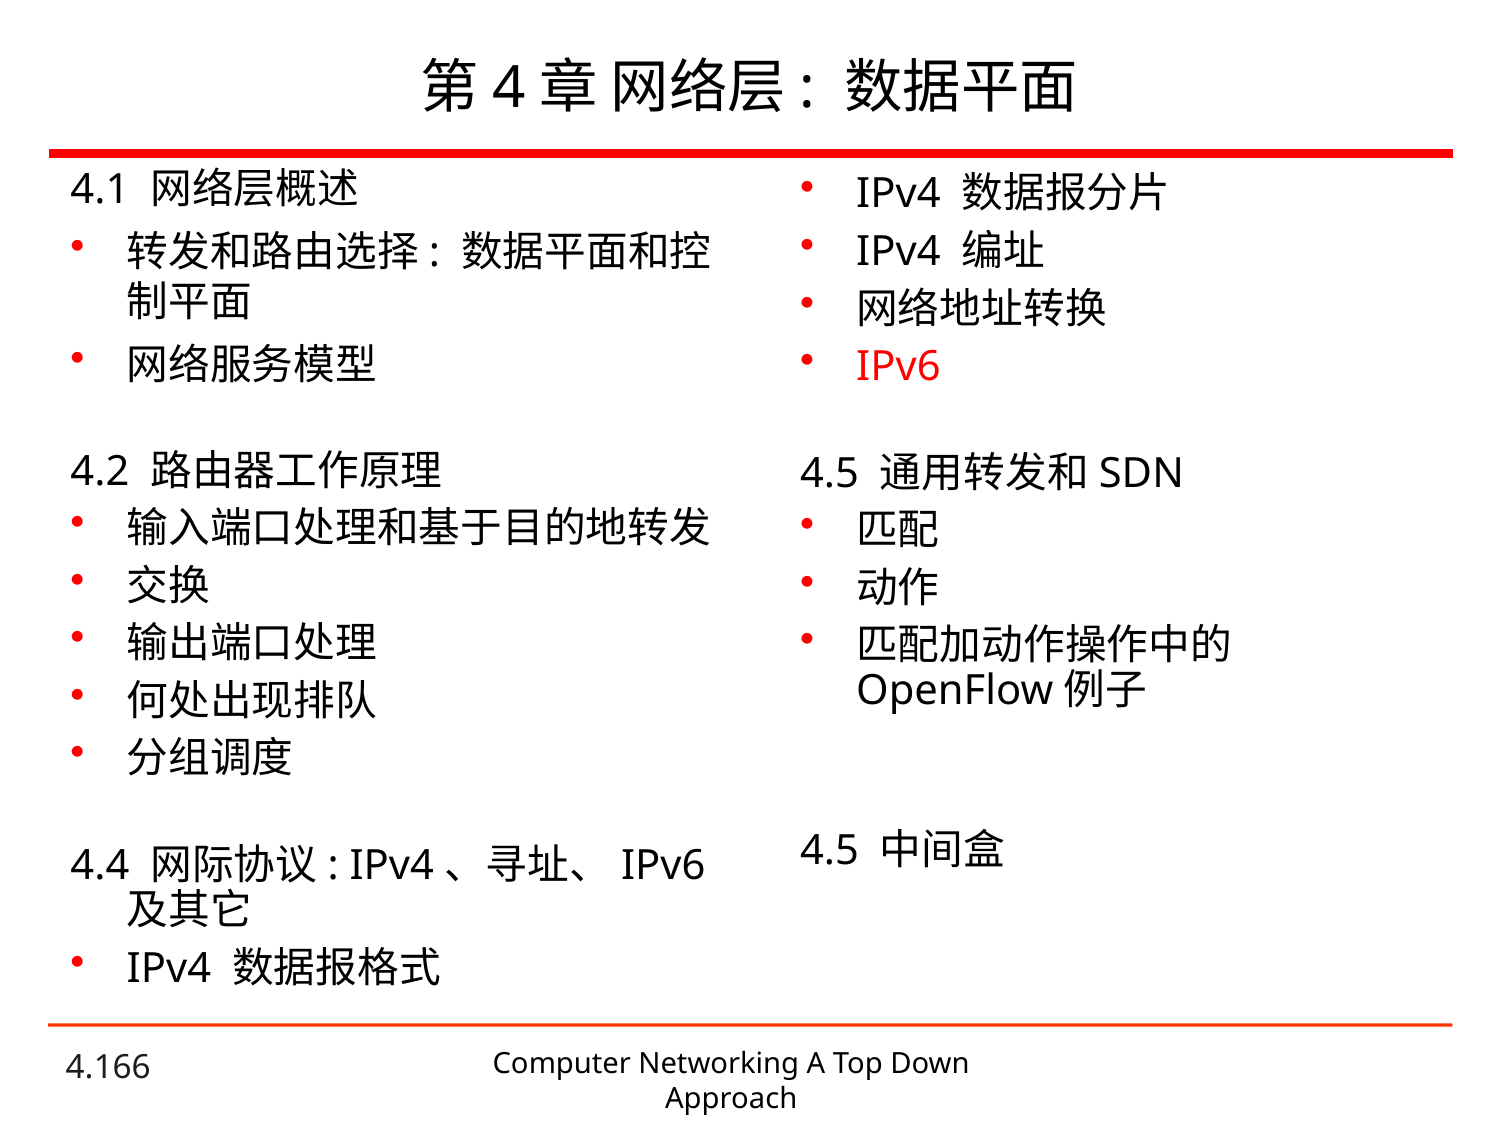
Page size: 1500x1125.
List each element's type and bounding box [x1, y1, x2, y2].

title [55, 31, 1443, 138]
list [55, 159, 754, 1022]
list [784, 164, 1443, 1022]
